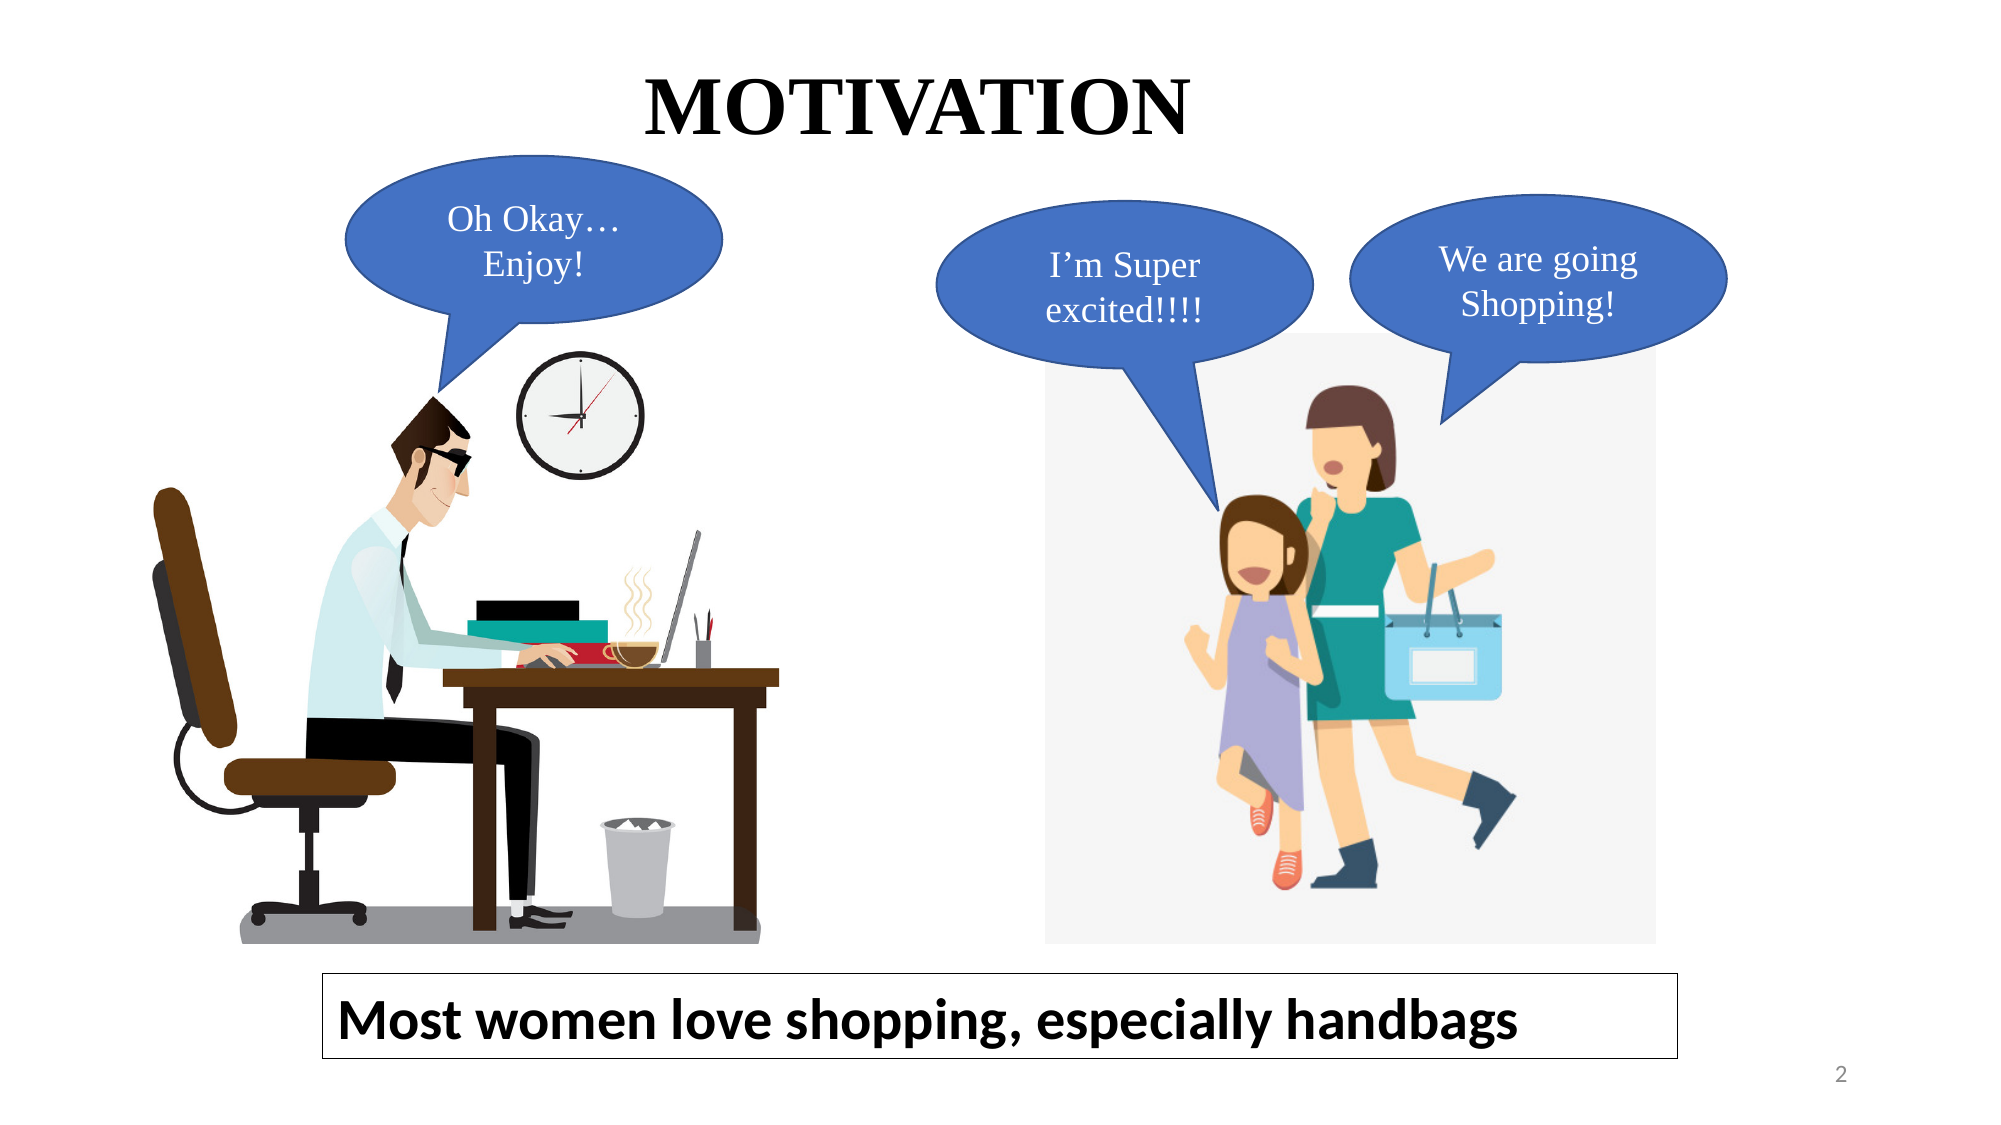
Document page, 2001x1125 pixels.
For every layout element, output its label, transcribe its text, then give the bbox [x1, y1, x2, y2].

title Motivation [0, 0, 1863, 161]
text_box Oh Okay… Enjoy! [344, 161, 724, 351]
text_box I’m Super excited!!!! [935, 199, 1315, 362]
picture [152, 351, 780, 944]
text_box Most women love shopping, especially handbags [322, 973, 1678, 1059]
text_box We are going Shopping! [1349, 193, 1728, 346]
slide_number 2 [1412, 1042, 1863, 1103]
picture [1045, 333, 1656, 944]
